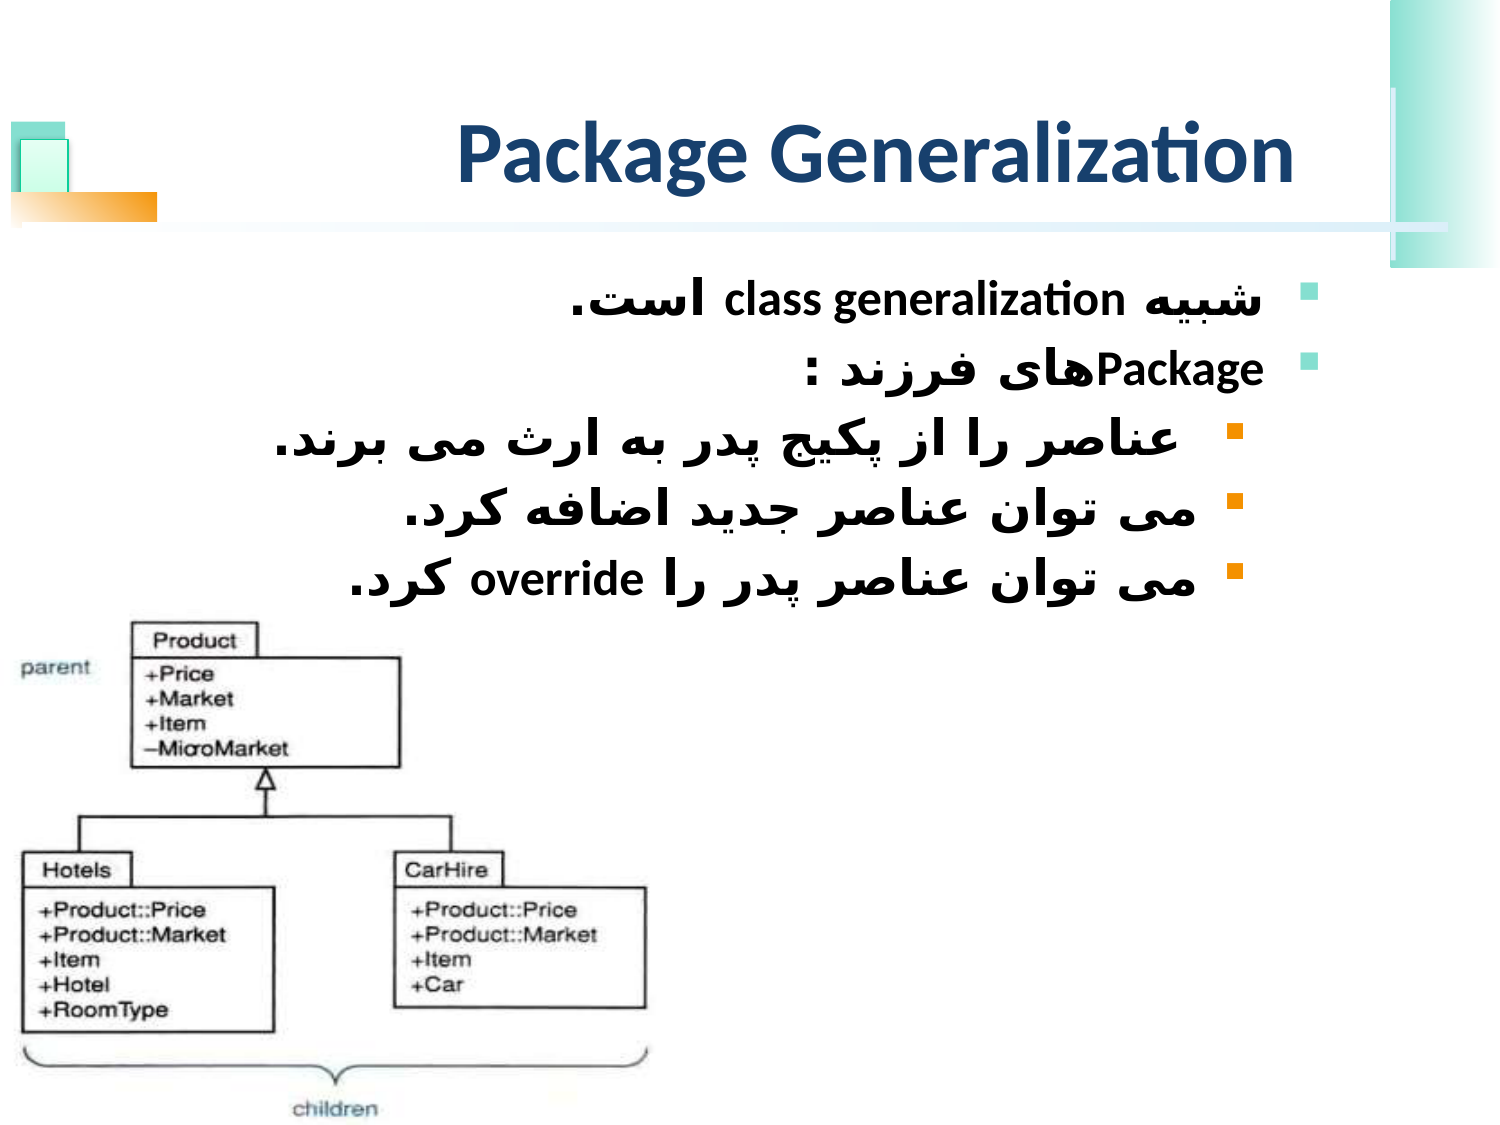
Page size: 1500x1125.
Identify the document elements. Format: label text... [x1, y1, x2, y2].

picture [0, 609, 657, 1125]
title Package Generalization [46, 19, 1313, 208]
list شبیه class generalization است. Packageهای فرزند : عناصر را از پکیج پدر به ارث می برند. می توان عناصر جدید اضافه کرد. می توان عناصر پدر را override کرد. [58, 257, 1337, 1044]
